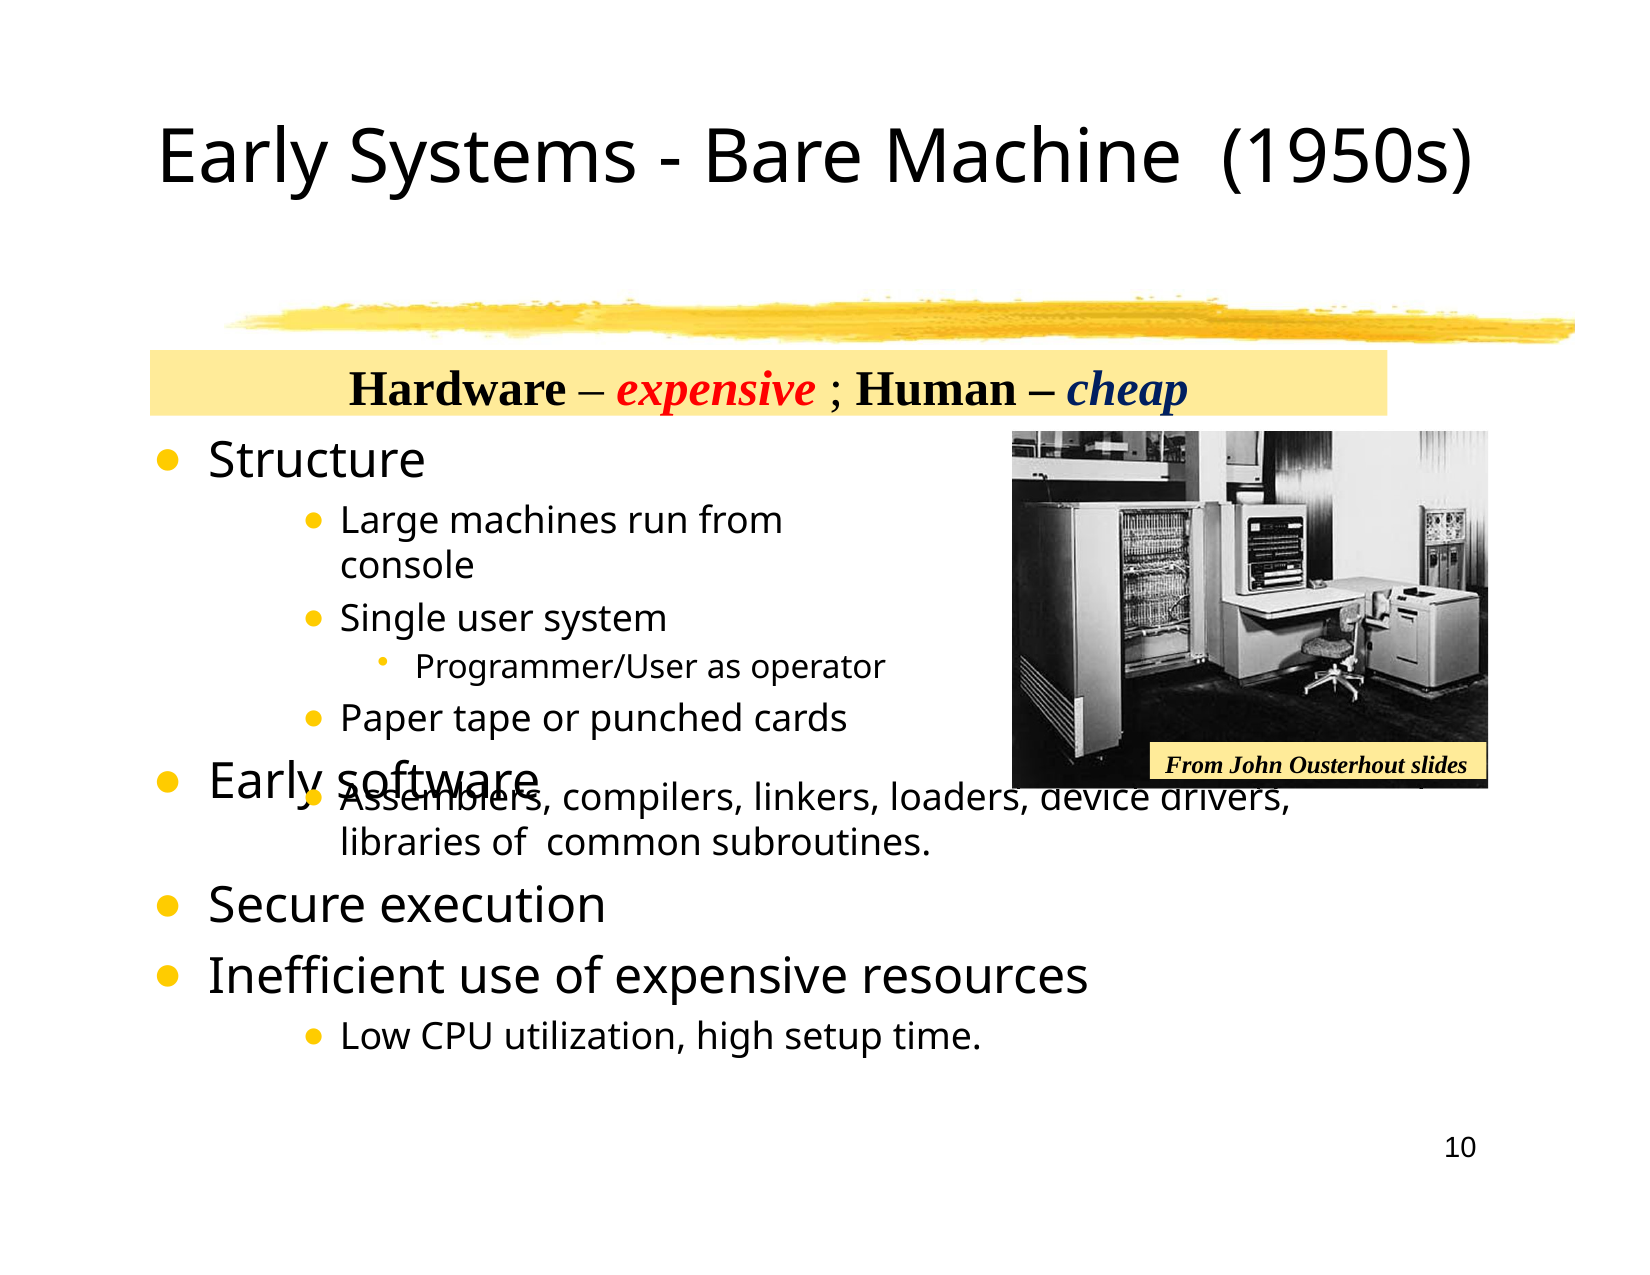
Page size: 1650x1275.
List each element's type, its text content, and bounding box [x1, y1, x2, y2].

text_box Hardware – expensive ; Human – cheap [150, 350, 1388, 416]
text_box From John Ousterhout slides [1149, 742, 1487, 779]
text_box [1011, 429, 1489, 789]
text_box Assemblers, compilers, linkers, loaders, device drivers, libraries of common subroutines. Secure execution Inefficient use of expensive resources Low CPU utilization, high setup time. [150, 770, 1431, 1057]
title Early Systems - Bare Machine (1950s) [154, 105, 1496, 321]
picture [224, 289, 1575, 345]
text_box Structure Large machines run from console Single user system Programmer/User as operator Paper tape or punched cards Early software [150, 416, 894, 770]
text_box 10 [1437, 1129, 1484, 1164]
